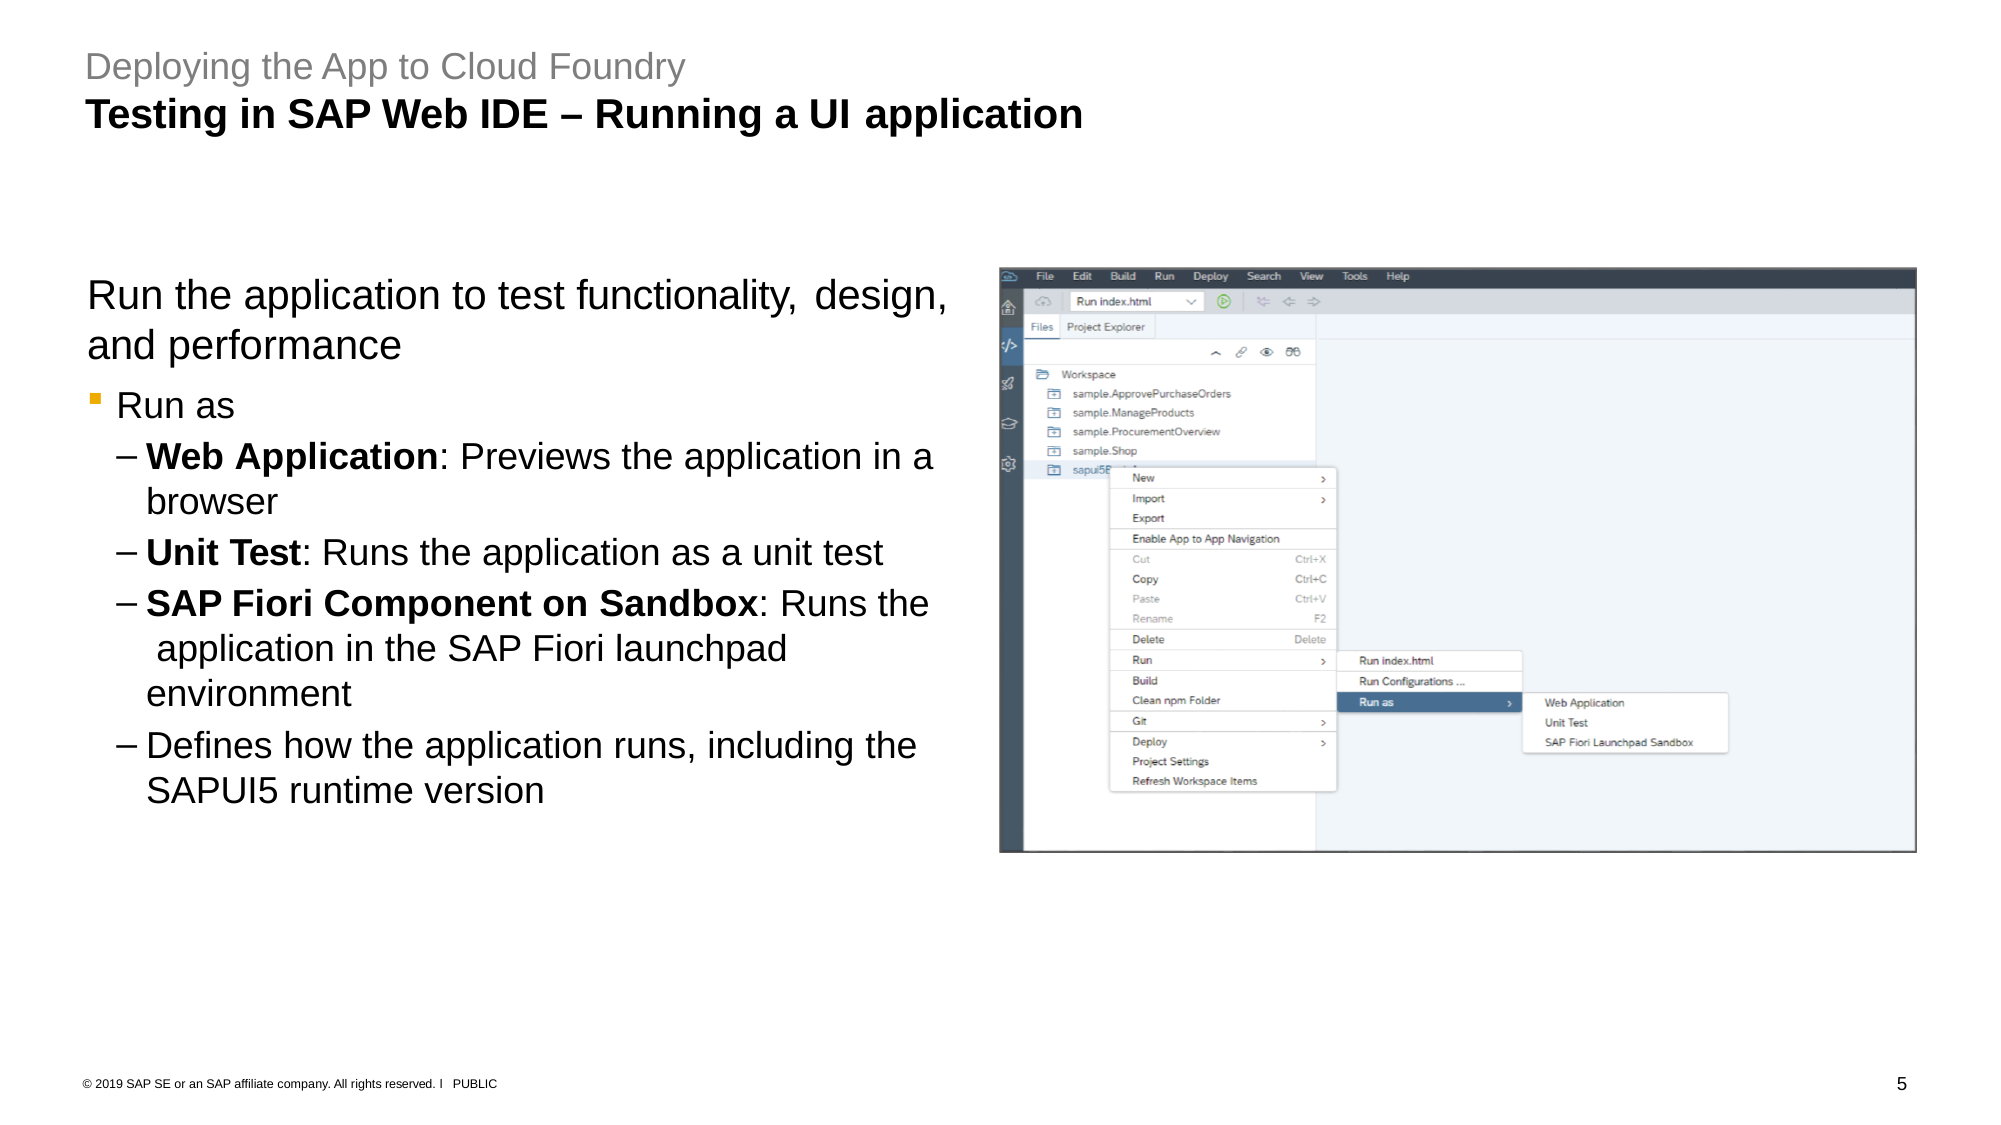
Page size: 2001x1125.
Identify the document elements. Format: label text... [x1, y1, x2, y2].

text_box 5 [1890, 1071, 1925, 1095]
text_box Deploying the App to Cloud Foundry [83, 39, 690, 84]
footer © 2019 SAP SE or an SAP affiliate company. All rights reserved. ǀ PUBLIC [80, 1075, 509, 1125]
title Testing in SAP Web IDE – Running a UI application [83, 84, 1091, 275]
text_box [999, 267, 1917, 853]
text_box Run the application to test functionality, design, and performance Run as Web Application: Previews the application in a browser Unit Test: Runs the application as a unit test SAP Fiori Component on Sandbox: Runs the application in the SAP Fiori launchpad environment Defines how the application runs, including the SAPUI5 runtime version [84, 275, 955, 811]
